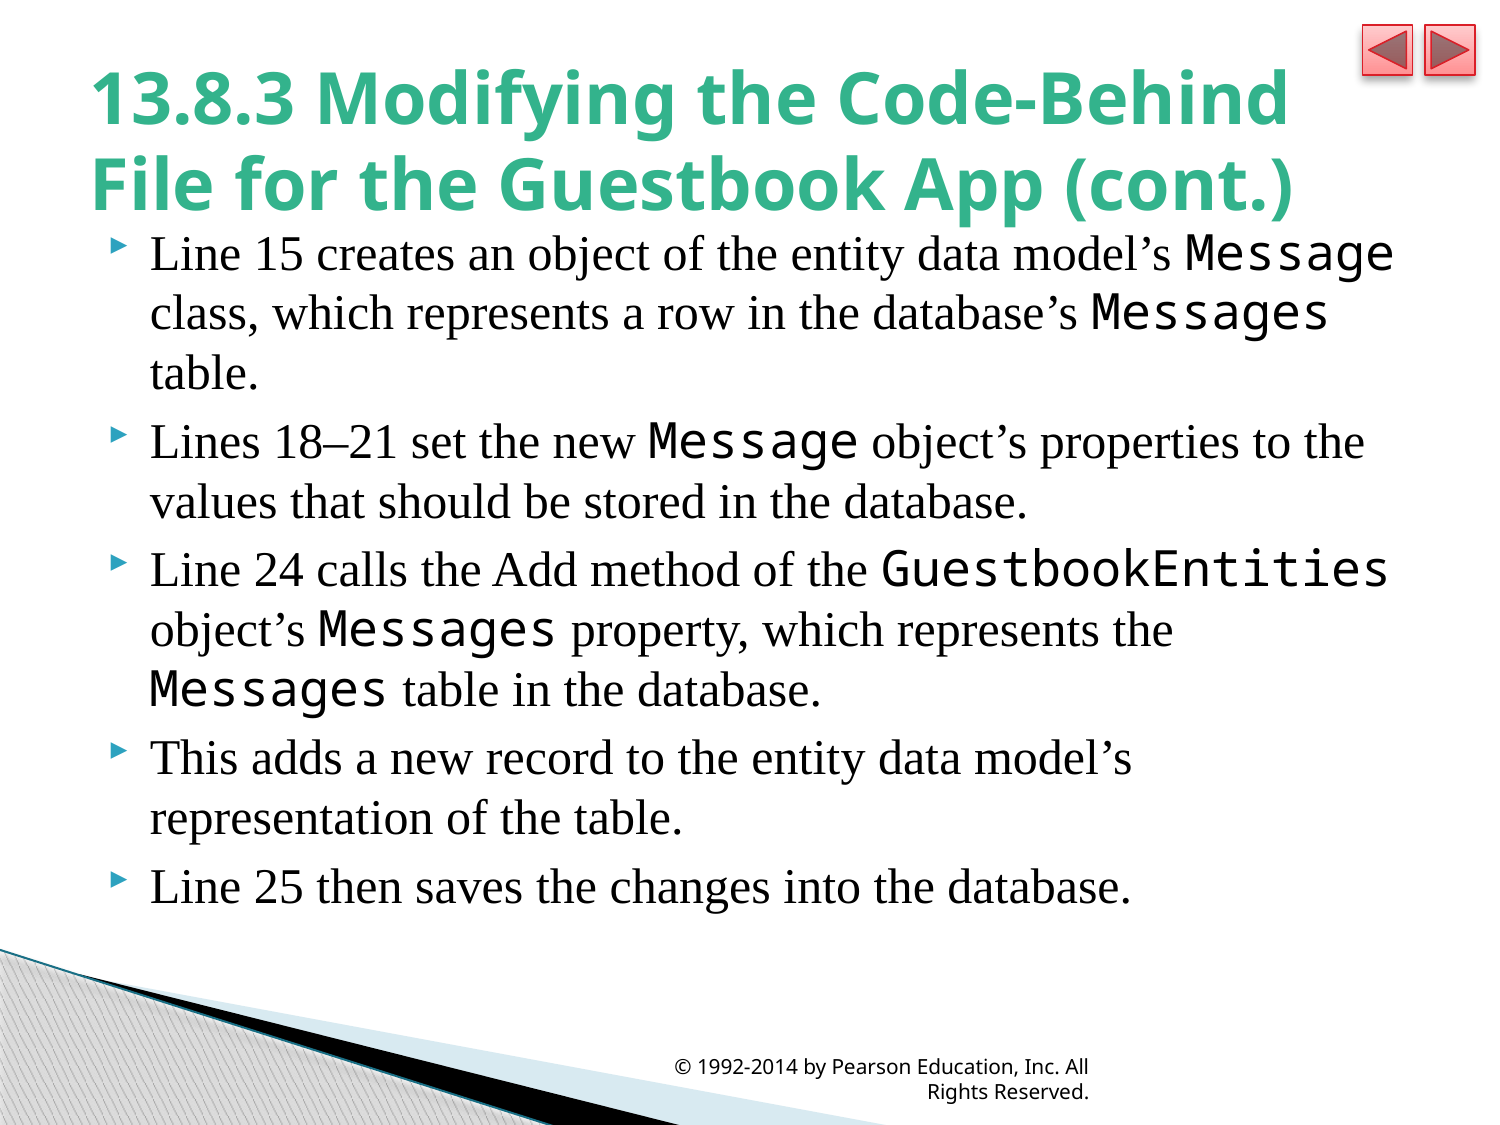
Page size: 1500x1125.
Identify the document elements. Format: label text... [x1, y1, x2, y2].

list Line 15 creates an object of the entity data model’s Message class, which represents a row in the database’s Messages table. Lines 18–21 set the new Message object’s properties to the values that should be stored in the database. Line 24 calls the Add method of the GuestbookEntities object’s Messages property, which represents the Messages table in the database. This adds a new record to the entity data model’s representation of the table. Line 25 then saves the changes into the database. [75, 212, 1425, 955]
footer © 1992-2014 by Pearson Education, Inc. All Rights Reserved. [650, 1051, 1105, 1112]
title 13.8.3 Modifying the Code-Behind File for the Guestbook App (cont.) [75, 45, 1425, 212]
